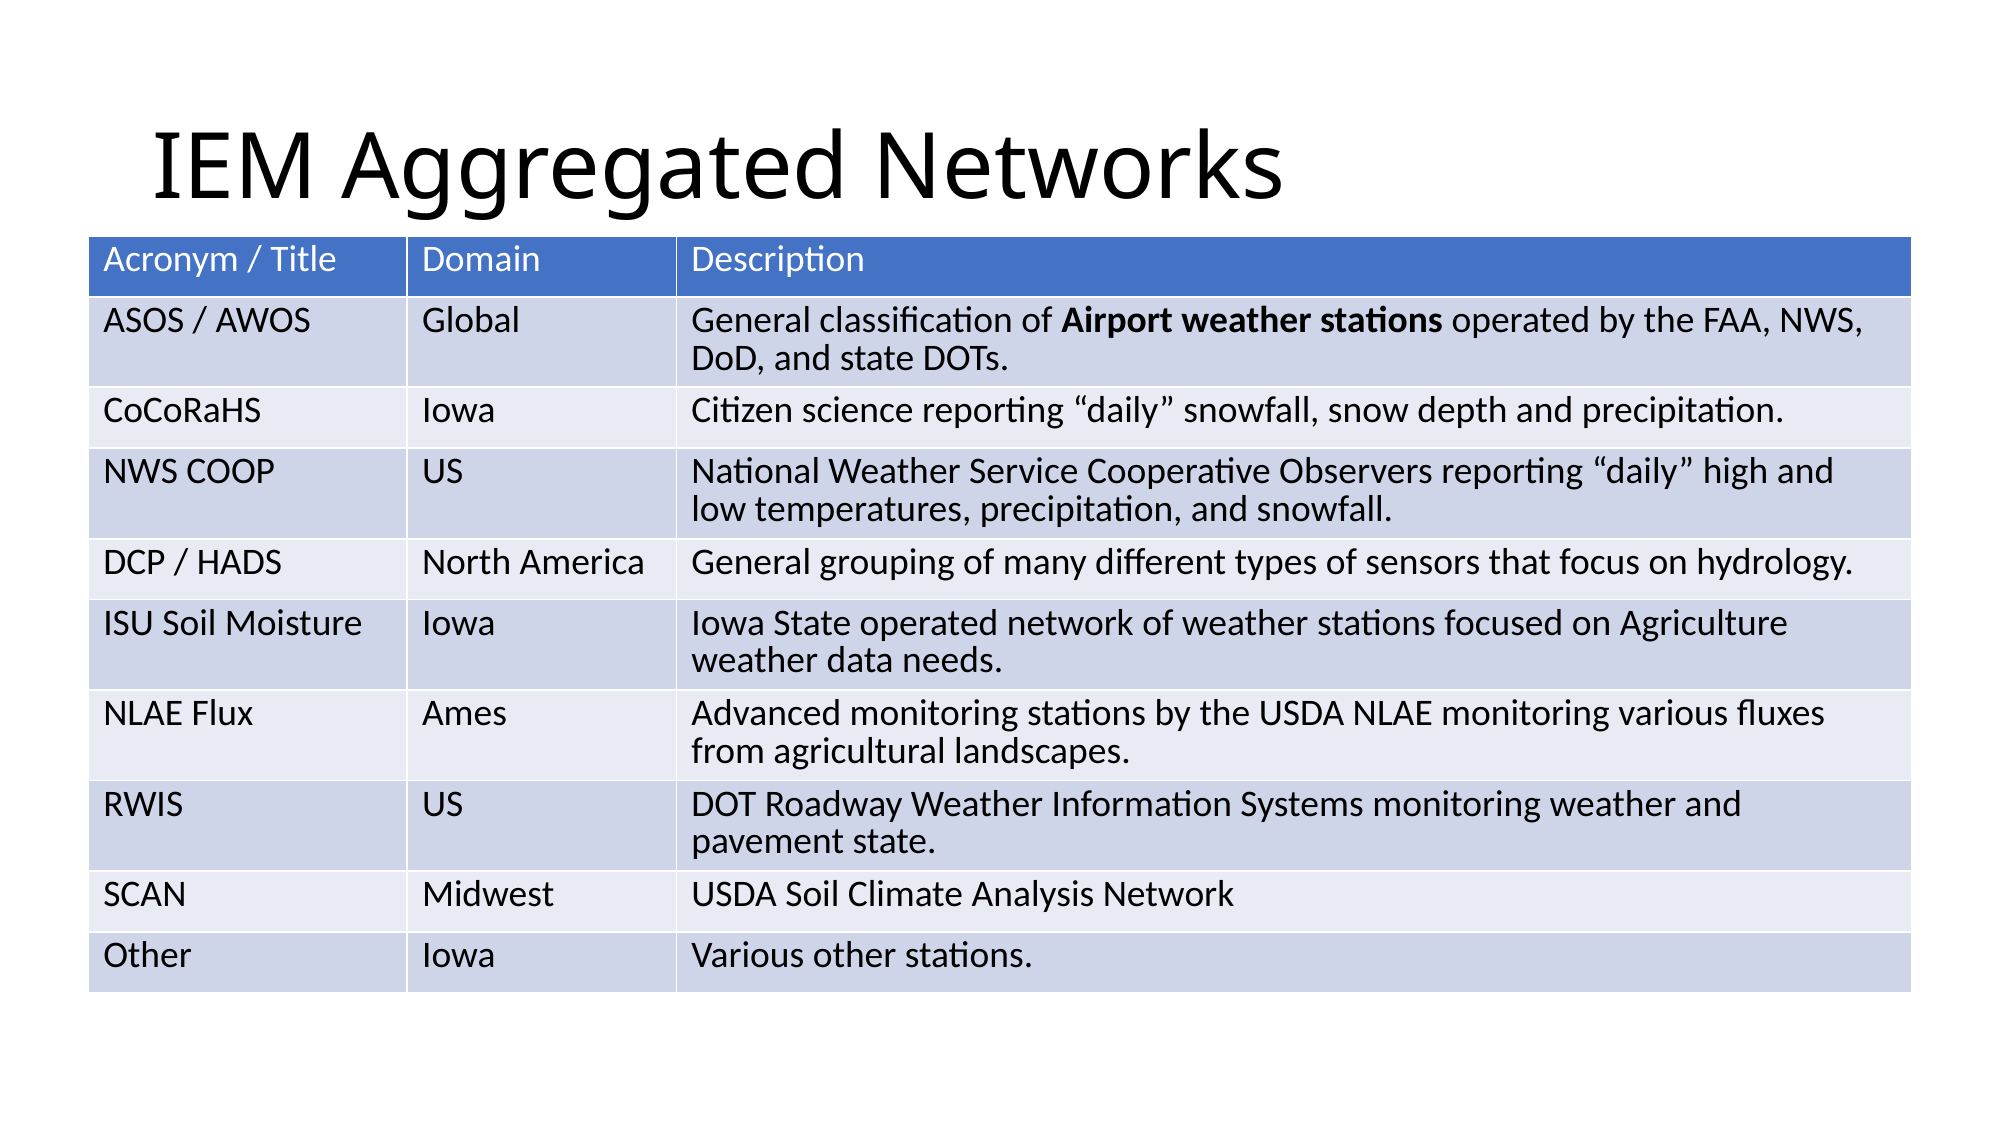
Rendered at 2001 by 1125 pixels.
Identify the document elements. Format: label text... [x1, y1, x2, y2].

table_cell General classification of Airport weather stations operated by the FAA, NWS, DoD, and state DOTs. [677, 298, 1911, 386]
table_cell Iowa State operated network of weather stations focused on Agriculture weather data needs. [677, 600, 1911, 689]
table_cell US [408, 449, 676, 538]
table_cell RWIS [89, 781, 406, 870]
table_cell Advanced monitoring stations by the USDA NLAE monitoring various fluxes from agricultural landscapes. [677, 691, 1911, 780]
title IEM Aggregated Networks [137, 59, 1863, 235]
table_cell ASOS / AWOS [89, 298, 406, 386]
table_cell ISU Soil Moisture [89, 600, 406, 689]
table_cell NWS COOP [89, 449, 406, 538]
table_header Domain [408, 237, 676, 296]
table_cell North America [408, 540, 676, 599]
table_header Acronym / Title [89, 237, 406, 296]
table_cell CoCoRaHS [89, 388, 406, 447]
table_cell Citizen science reporting “daily” snowfall, snow depth and precipitation. [677, 388, 1911, 447]
table_header Description [677, 237, 1911, 296]
table_cell Ames [408, 691, 676, 780]
table_cell Iowa [408, 388, 676, 447]
table_cell Various other stations. [677, 933, 1911, 992]
table_cell National Weather Service Cooperative Observers reporting “daily” high and low temperatures, precipitation, and snowfall. [677, 449, 1911, 538]
table_cell USDA Soil Climate Analysis Network [677, 872, 1911, 931]
table_cell Other [89, 933, 406, 992]
table_cell DCP / HADS [89, 540, 406, 599]
table_cell Iowa [408, 600, 676, 689]
table_cell NLAE Flux [89, 691, 406, 780]
table_cell General grouping of many different types of sensors that focus on hydrology. [677, 540, 1911, 599]
table_cell Midwest [408, 872, 676, 931]
table_cell Iowa [408, 933, 676, 992]
table_cell US [408, 781, 676, 870]
table_cell SCAN [89, 872, 406, 931]
table_cell DOT Roadway Weather Information Systems monitoring weather and pavement state. [677, 781, 1911, 870]
table_cell Global [408, 298, 676, 386]
